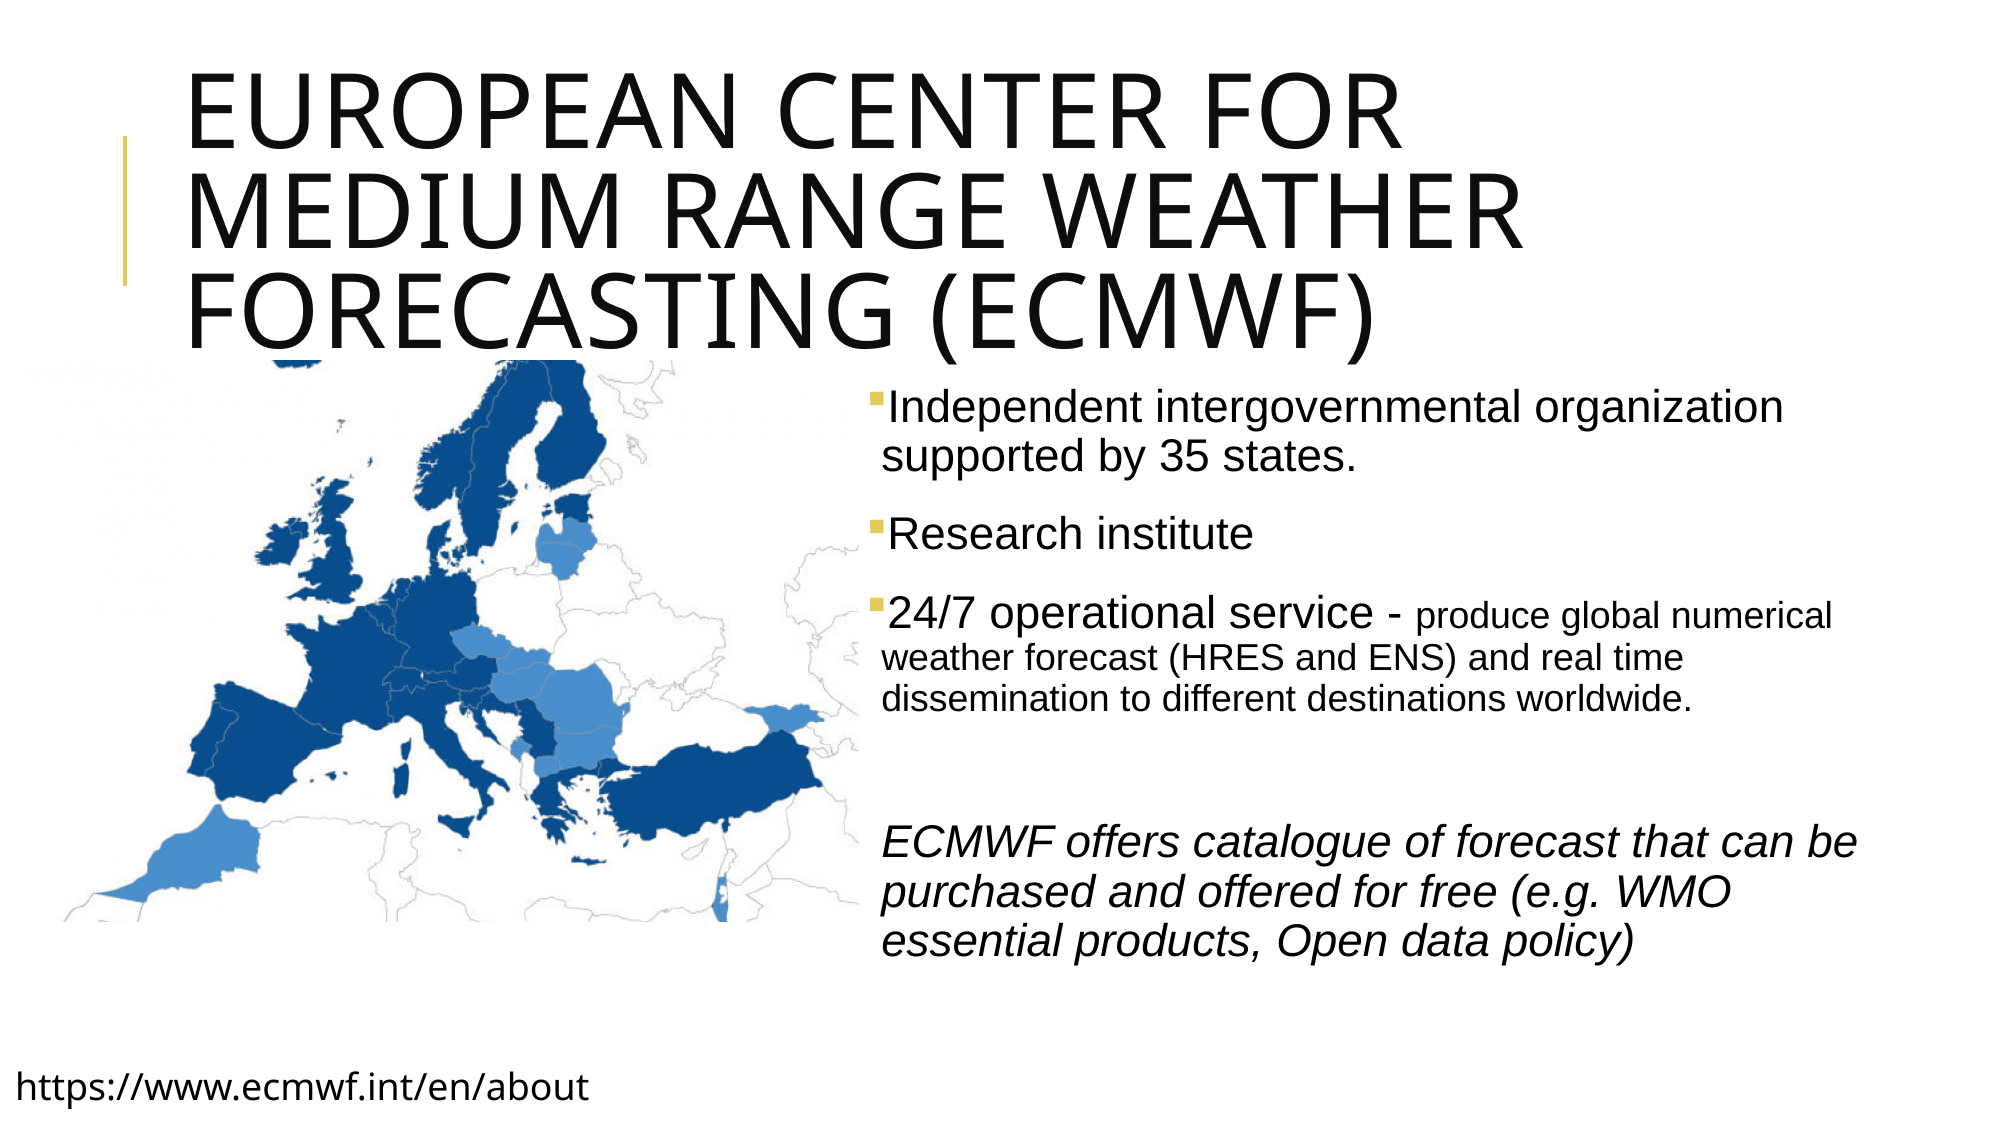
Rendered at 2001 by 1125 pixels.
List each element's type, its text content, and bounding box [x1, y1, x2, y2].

title European center for medium range weather forecasting (ECMWF) [168, 96, 1763, 342]
list Independent intergovernmental organization supported by 35 states. Research institute 24/7 operational service - produce global numerical weather forecast (HRES and ENS) and real time dissemination to different destinations worldwide. ECMWF offers catalogue of forecast that can be purchased and offered for free (e.g. WMO essential products, Open data policy) [858, 375, 1891, 1056]
picture [16, 360, 859, 923]
text_box https://www.ecmwf.int/en/about [0, 1055, 1000, 1116]
